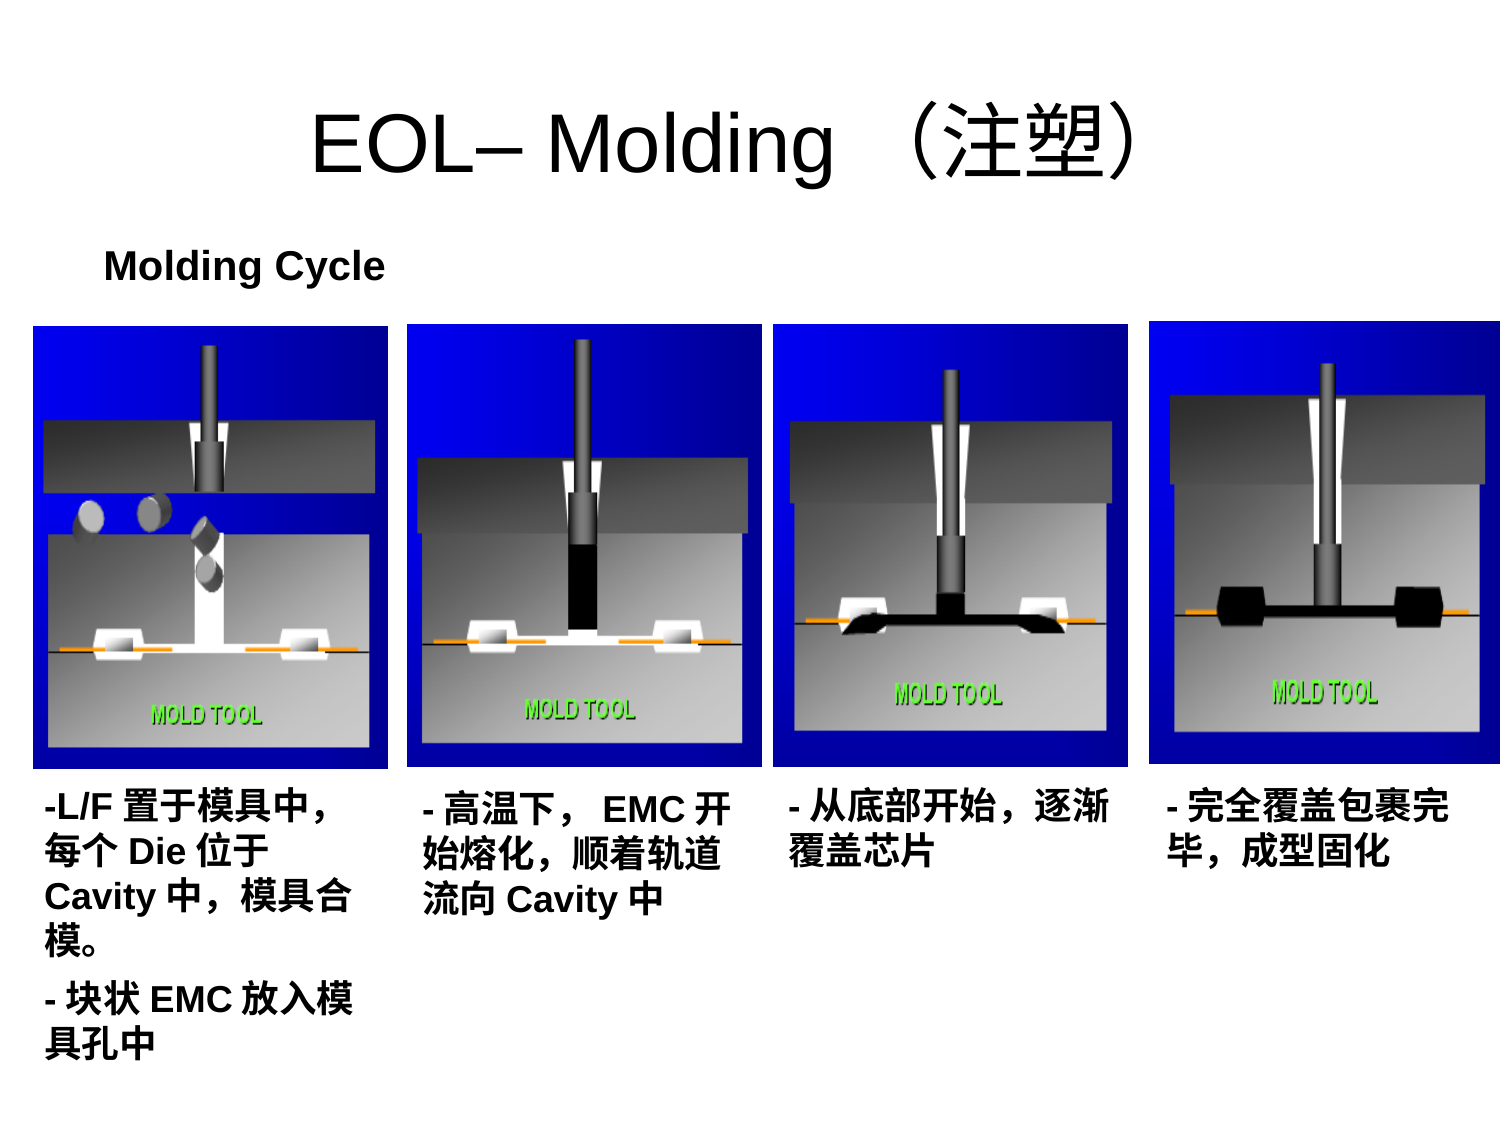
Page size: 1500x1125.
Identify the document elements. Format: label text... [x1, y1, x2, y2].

picture [33, 326, 388, 770]
text_box -L/F置于模具中，每个Die位于Cavity中，模具合模。 -块状EMC放入模具孔中 [29, 774, 396, 1073]
text_box -完全覆盖包裹完毕，成型固化 [1151, 774, 1500, 880]
picture [1149, 321, 1500, 765]
picture [407, 323, 762, 768]
text_box -高温下，EMC开始熔化，顺着轨道流向Cavity中 [407, 777, 774, 928]
picture [773, 323, 1129, 768]
text_box Molding Cycle [88, 231, 467, 297]
text_box -从底部开始，逐渐覆盖芯片 [773, 774, 1140, 880]
title EOL– Molding（注塑） [75, 45, 1425, 233]
